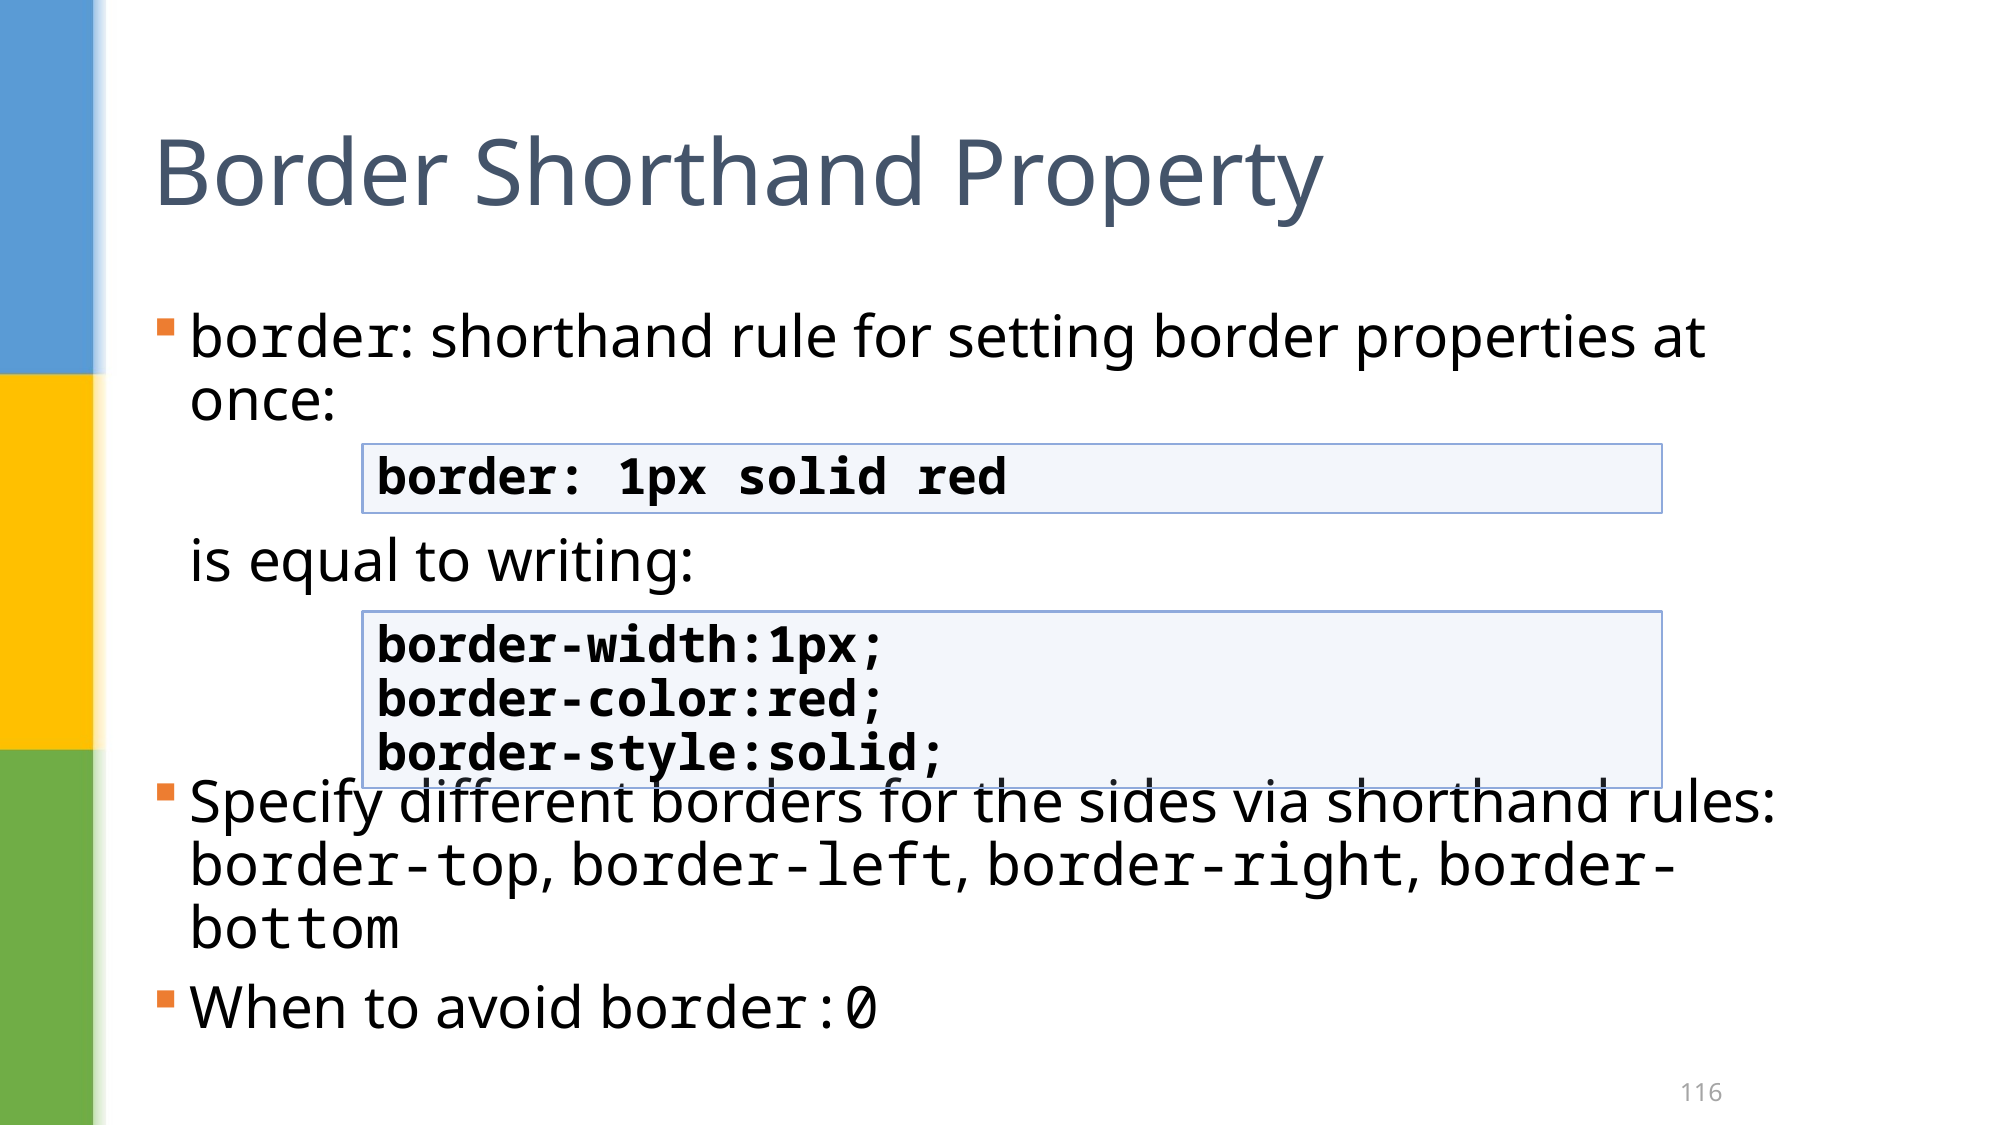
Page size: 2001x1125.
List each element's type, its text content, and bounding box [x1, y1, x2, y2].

list border: shorthand rule for setting border properties at once: is equal to writing: Specify different borders for the sides via shorthand rules: border-top, border-left, border-right, border-bottom When to avoid border:0 [137, 299, 1863, 1014]
title Border Shorthand Property [137, 59, 1863, 278]
slide_number 116 [1662, 1074, 1738, 1113]
text_box border-width:1px; border-color:red; border-style:solid; [362, 611, 1663, 789]
picture [0, 0, 2001, 1125]
text_box border: 1px solid red [362, 443, 1663, 513]
